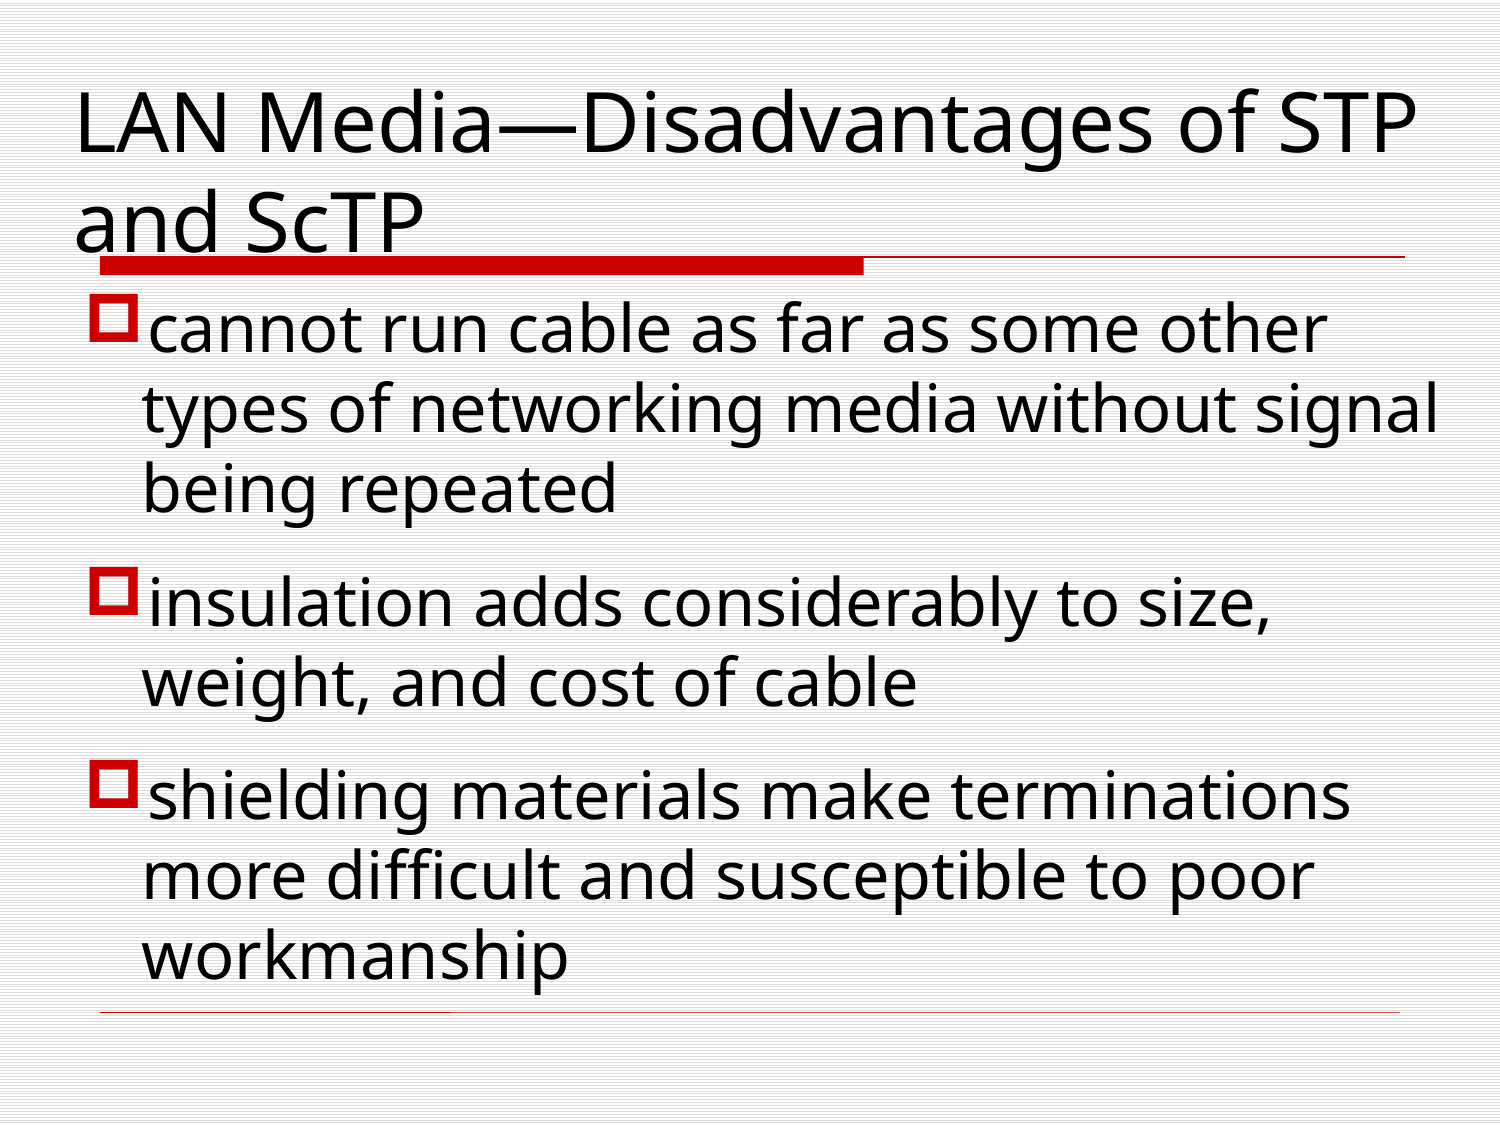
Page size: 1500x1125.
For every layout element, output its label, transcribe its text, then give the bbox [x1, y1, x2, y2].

text_box cannot run cable as far as some other types of networking media without signal being repeated insulation adds considerably to size, weight, and cost of cable shielding materials make terminations more difficult and susceptible to poor workmanship [70, 278, 1465, 1000]
text_box LAN Media—Disadvantages of STP and ScTP [58, 75, 1500, 263]
